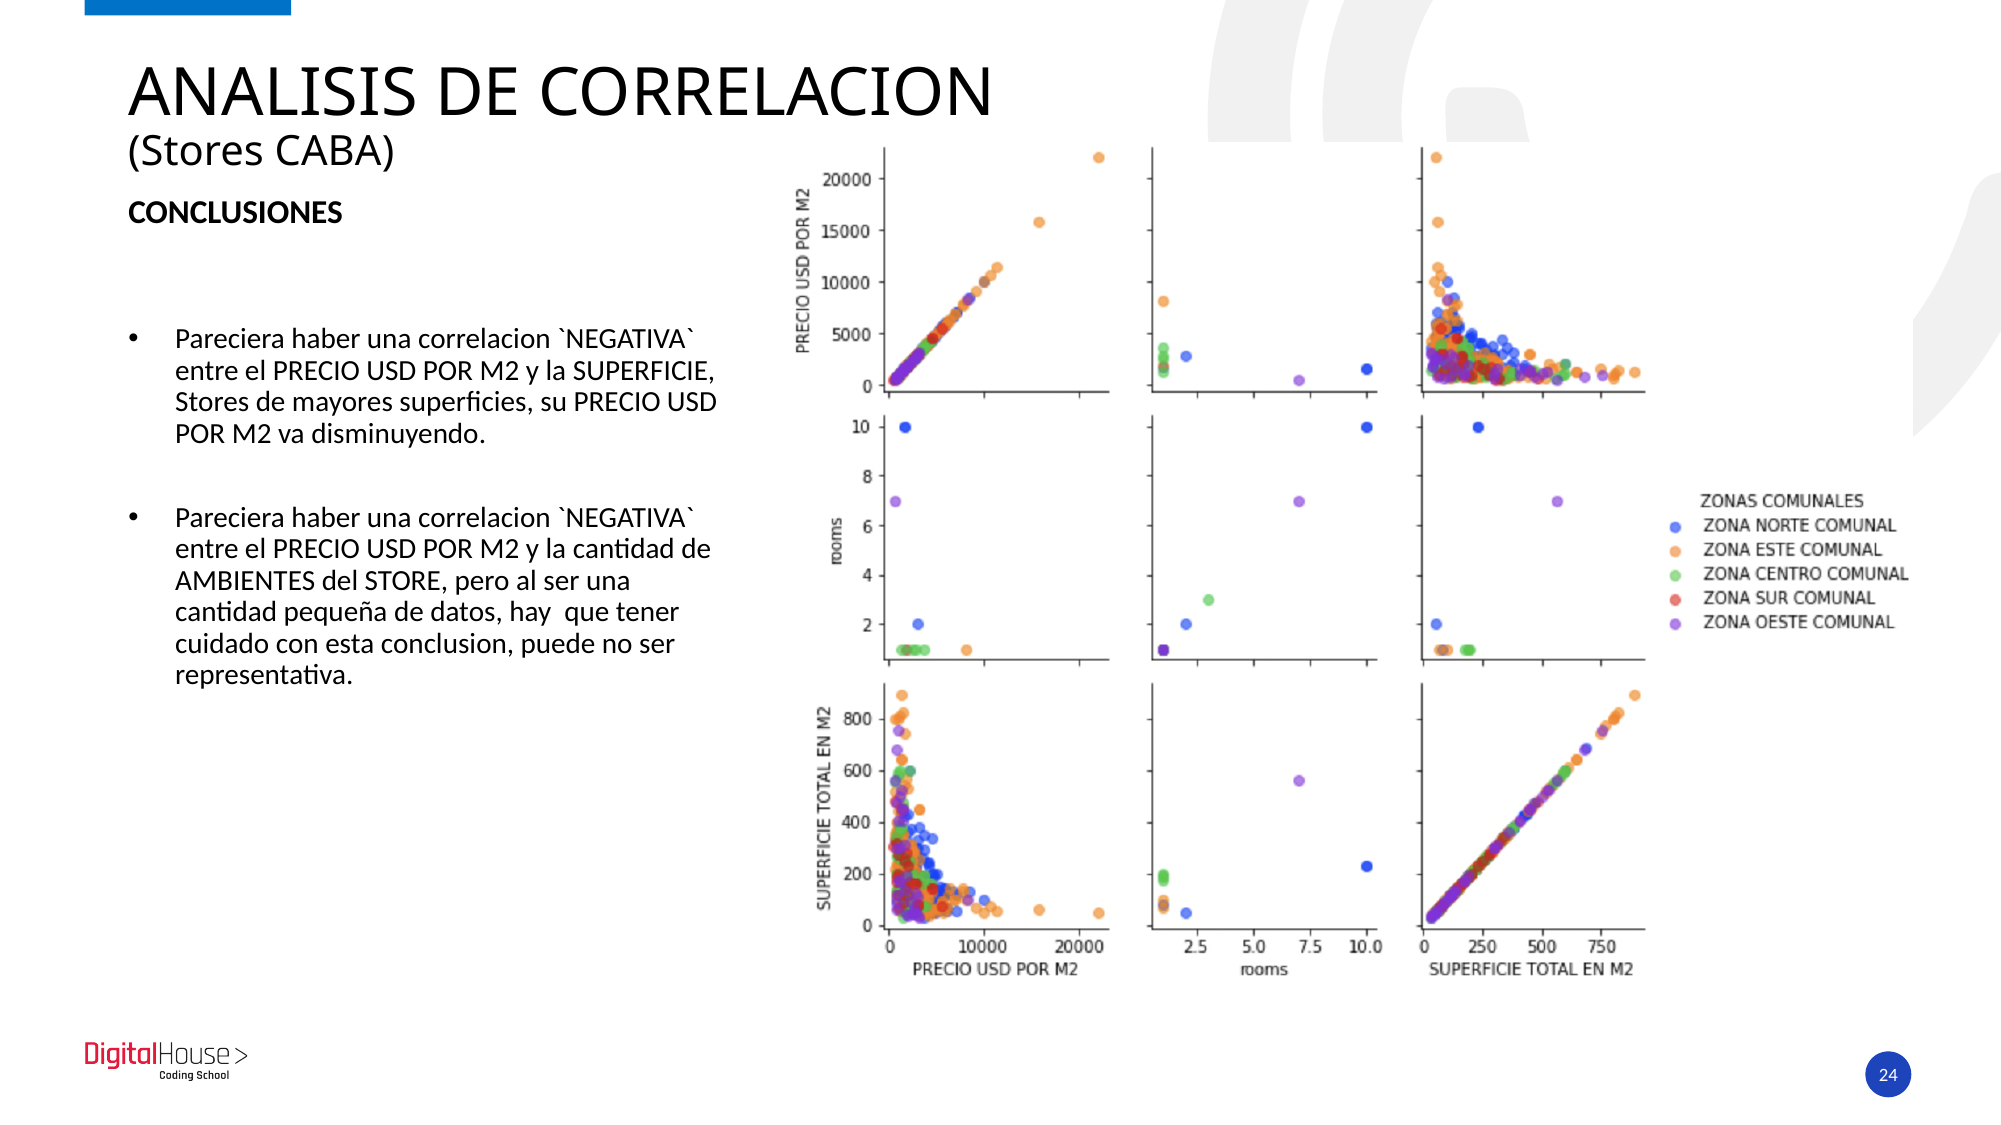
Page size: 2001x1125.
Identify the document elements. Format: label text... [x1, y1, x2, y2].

slide_number 24 [1864, 1059, 1913, 1090]
title ANALISIS DE CORRELACION (Stores CABA) [113, 0, 1031, 263]
list CONCLUSIONES Pareciera haber una correlacion `NEGATIVA` entre el PRECIO USD POR M2 y la SUPERFICIE, Stores de mayores superficies, su PRECIO USD POR M2 va disminuyendo. Pareciera haber una correlacion `NEGATIVA` entre el PRECIO USD POR M2 y la cantidad de AMBIENTES del STORE, pero al ser una cantidad pequeña de datos, hay que tener cuidado con esta conclusion, puede no ser representativa. [38, 187, 743, 747]
picture [77, 1034, 254, 1088]
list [791, 142, 1913, 983]
